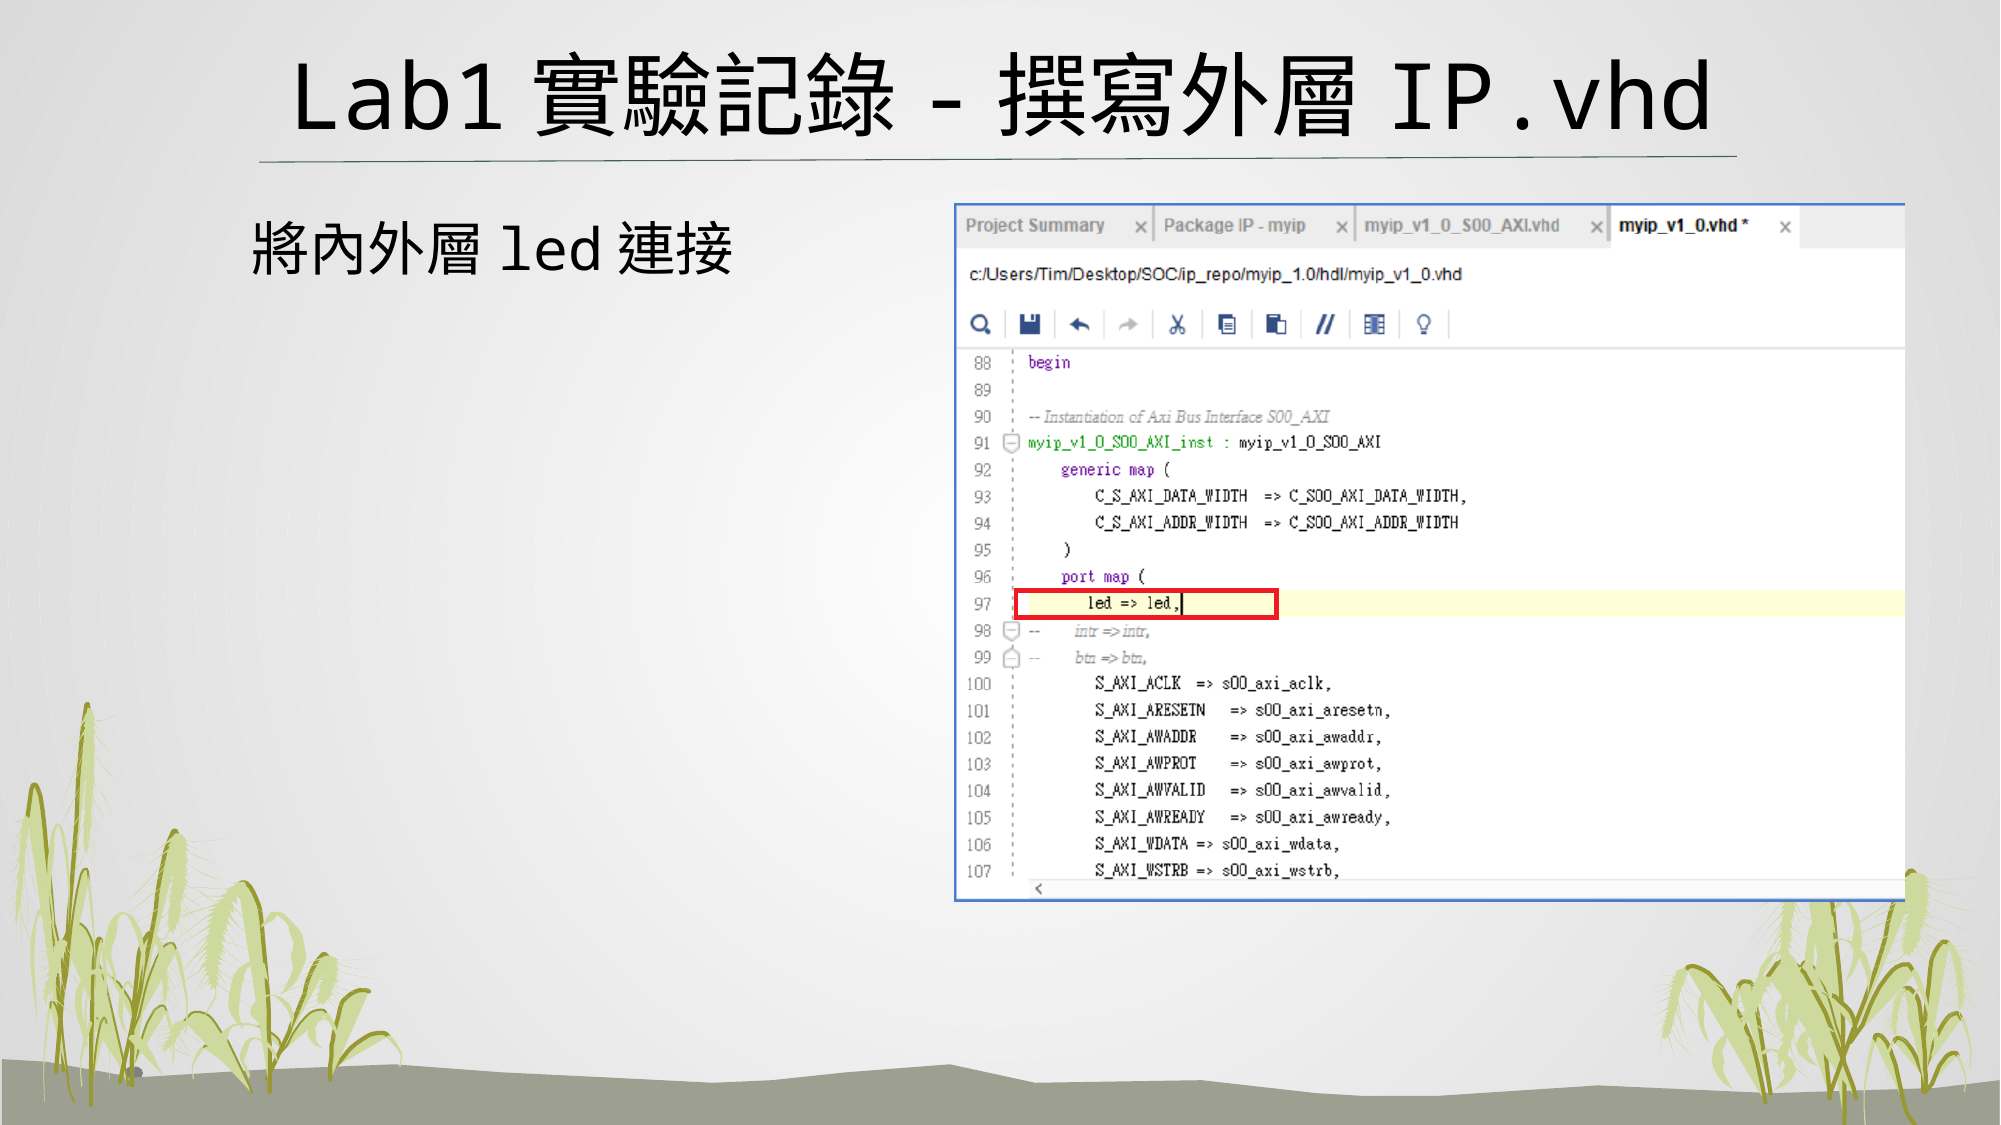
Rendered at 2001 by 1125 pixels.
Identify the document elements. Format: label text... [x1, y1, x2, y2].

text_box Lab1實驗記錄-撰寫外層IP.vhd [273, 31, 1730, 156]
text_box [259, 156, 1737, 163]
picture [954, 203, 1905, 902]
text_box 將內外層led連接 [131, 204, 854, 289]
